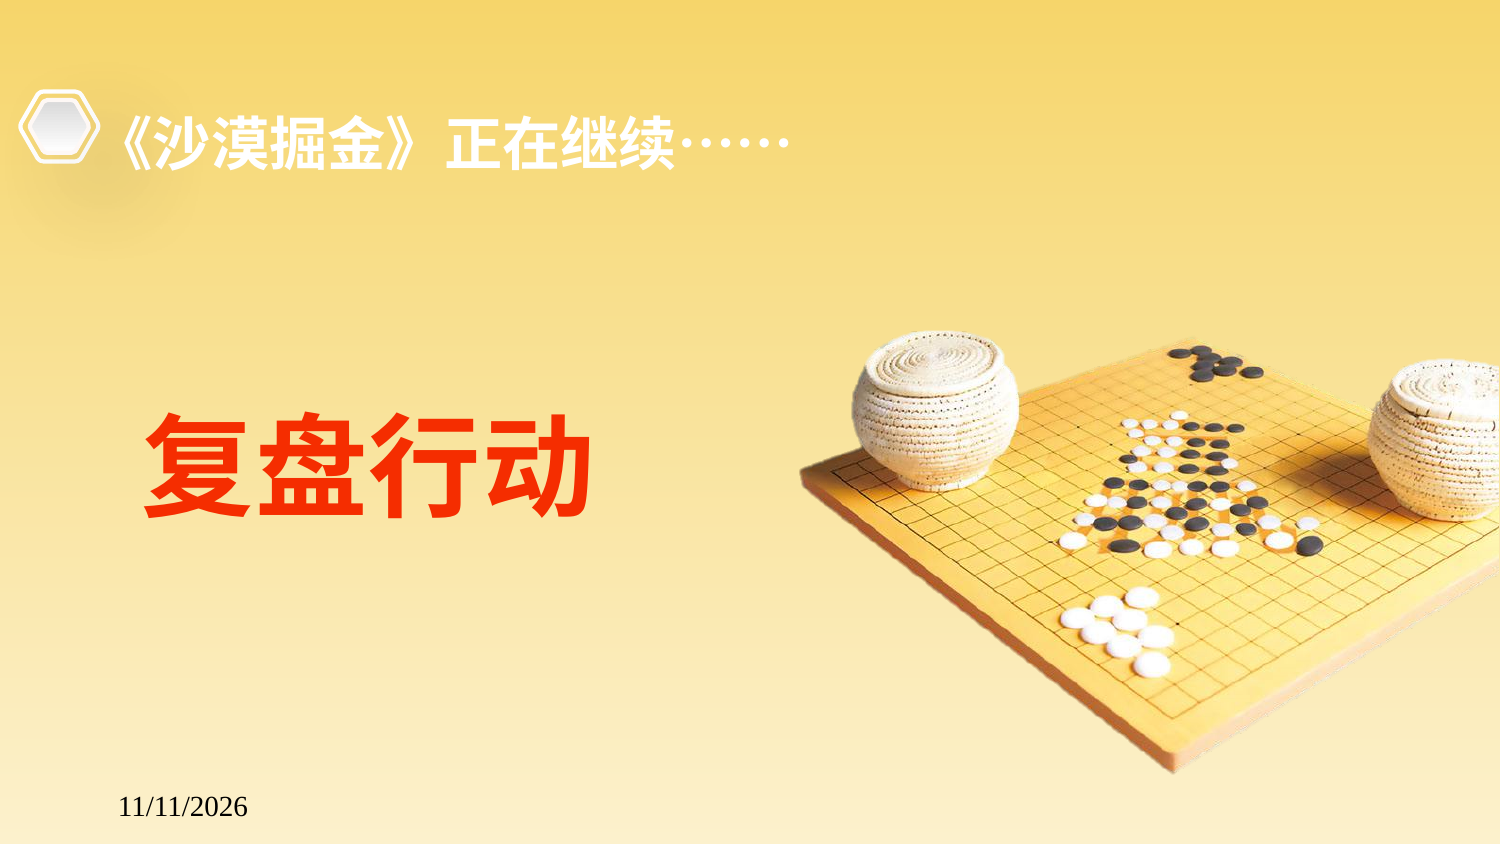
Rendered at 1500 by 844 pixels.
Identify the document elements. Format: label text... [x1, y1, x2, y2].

text_box 《沙漠掘金》正在继续…… [79, 99, 1341, 185]
text_box 复盘行动 [127, 388, 555, 539]
picture [555, 157, 1499, 821]
slide_number [103, 782, 441, 827]
